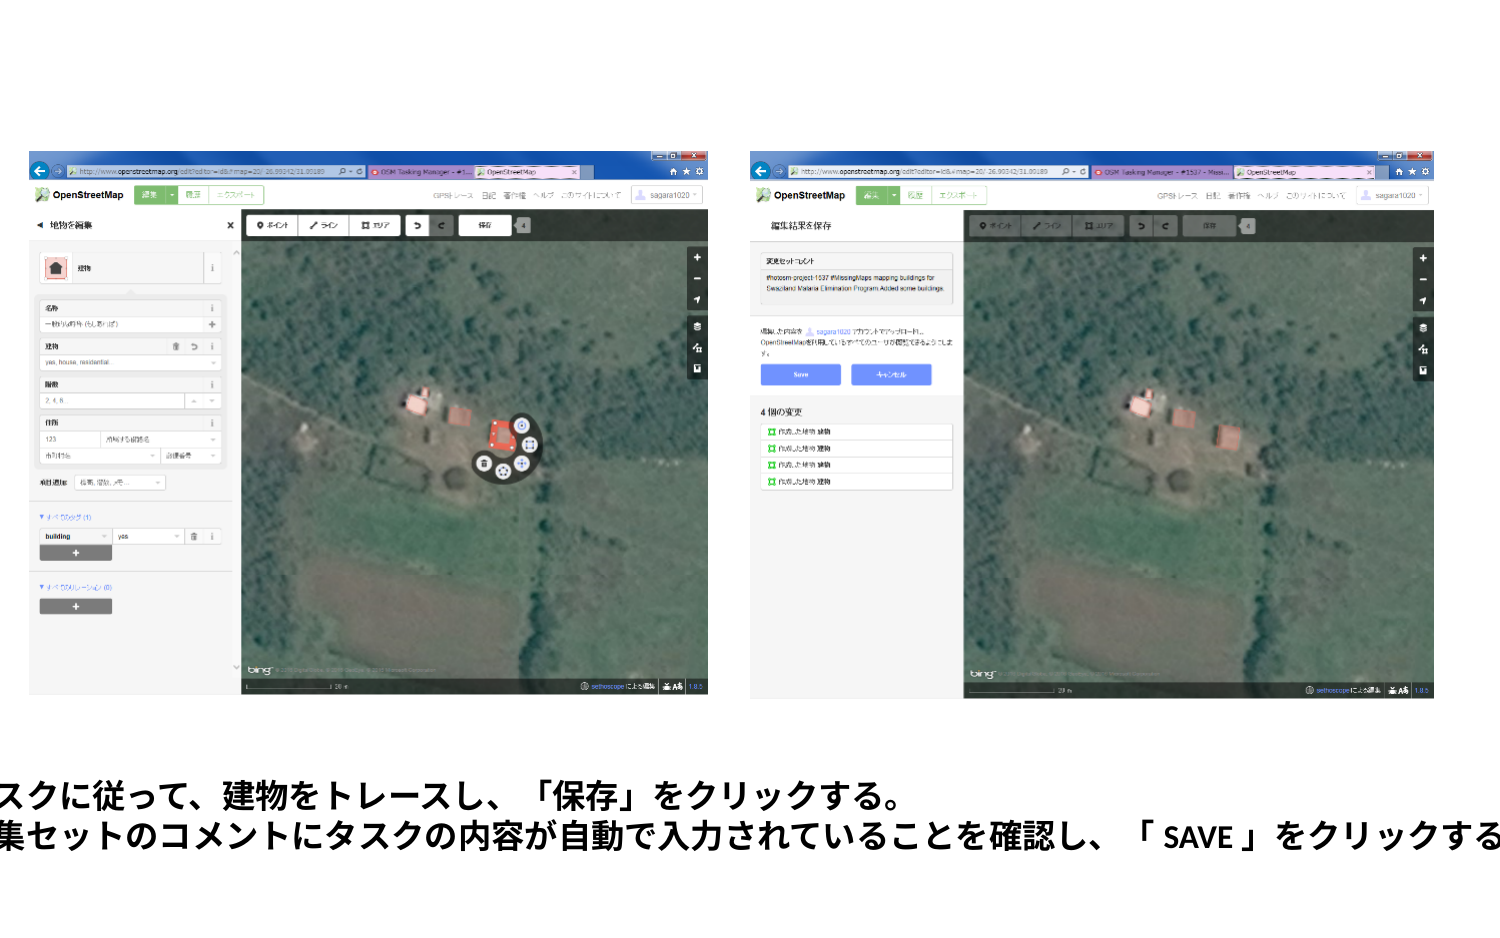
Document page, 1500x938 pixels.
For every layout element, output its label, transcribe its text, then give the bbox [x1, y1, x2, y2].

picture [749, 151, 1434, 699]
text_box タスクに従って、建物をトレースし、「保存」をクリックする。 編集セットのコメントにタスクの内容が自動で入力されていることを確認し、「SAVE」をクリックする。 [0, 768, 1500, 863]
picture [29, 151, 708, 695]
